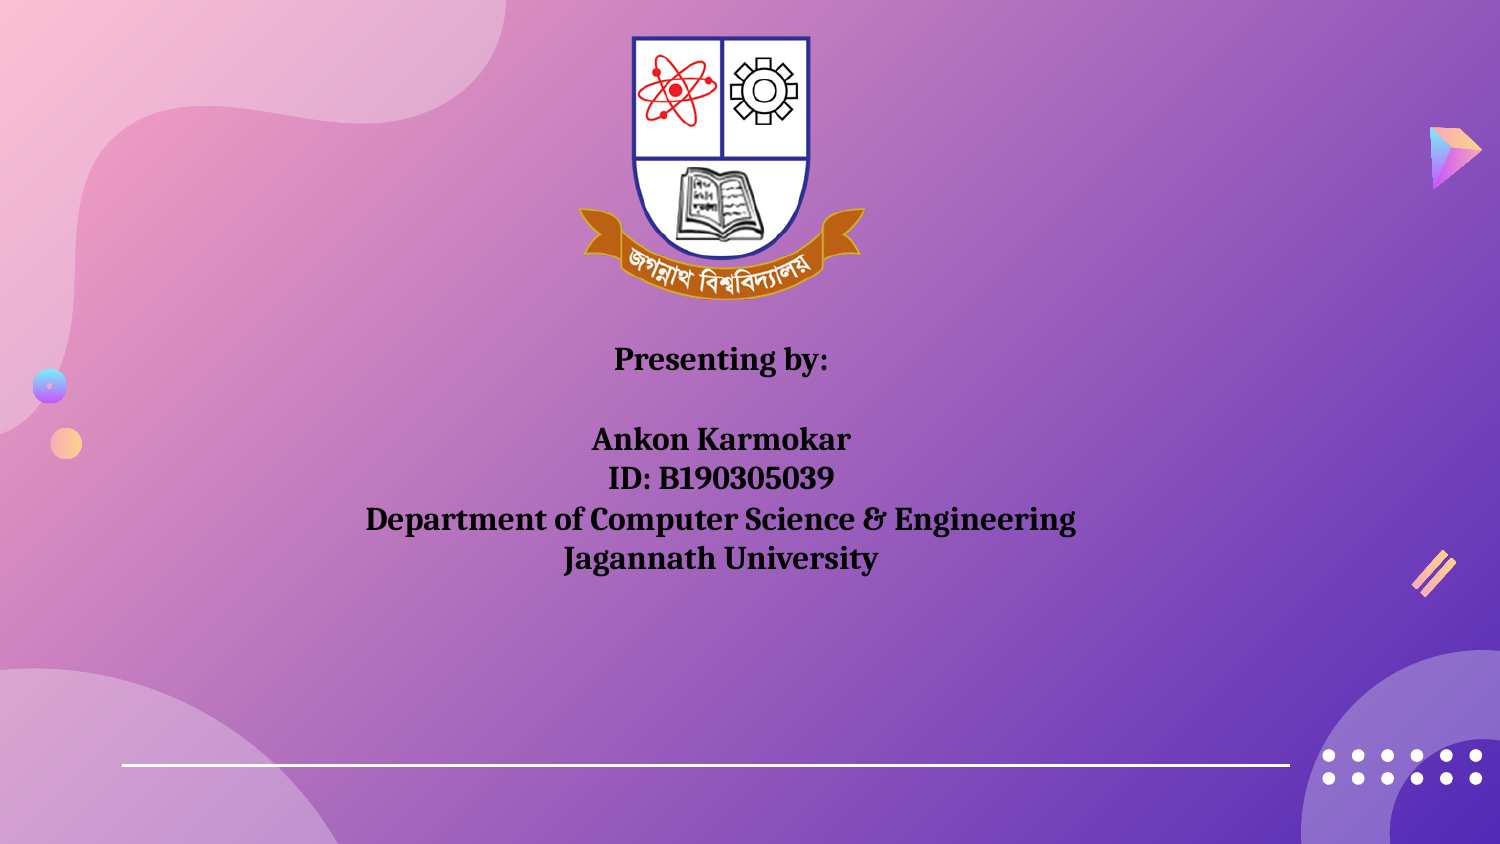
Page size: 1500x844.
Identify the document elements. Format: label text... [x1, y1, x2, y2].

text_box [92, 305, 1291, 371]
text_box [1430, 126, 1483, 190]
text_box Presenting by: Ankon Karmokar ID: B190305039 Department of Computer Science & Engineering Jagannath University [315, 329, 1127, 584]
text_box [1383, 687, 1422, 844]
text_box [32, 369, 67, 404]
text_box [50, 428, 82, 460]
text_box [1411, 549, 1448, 590]
text_box [1420, 557, 1457, 598]
picture [578, 36, 865, 300]
